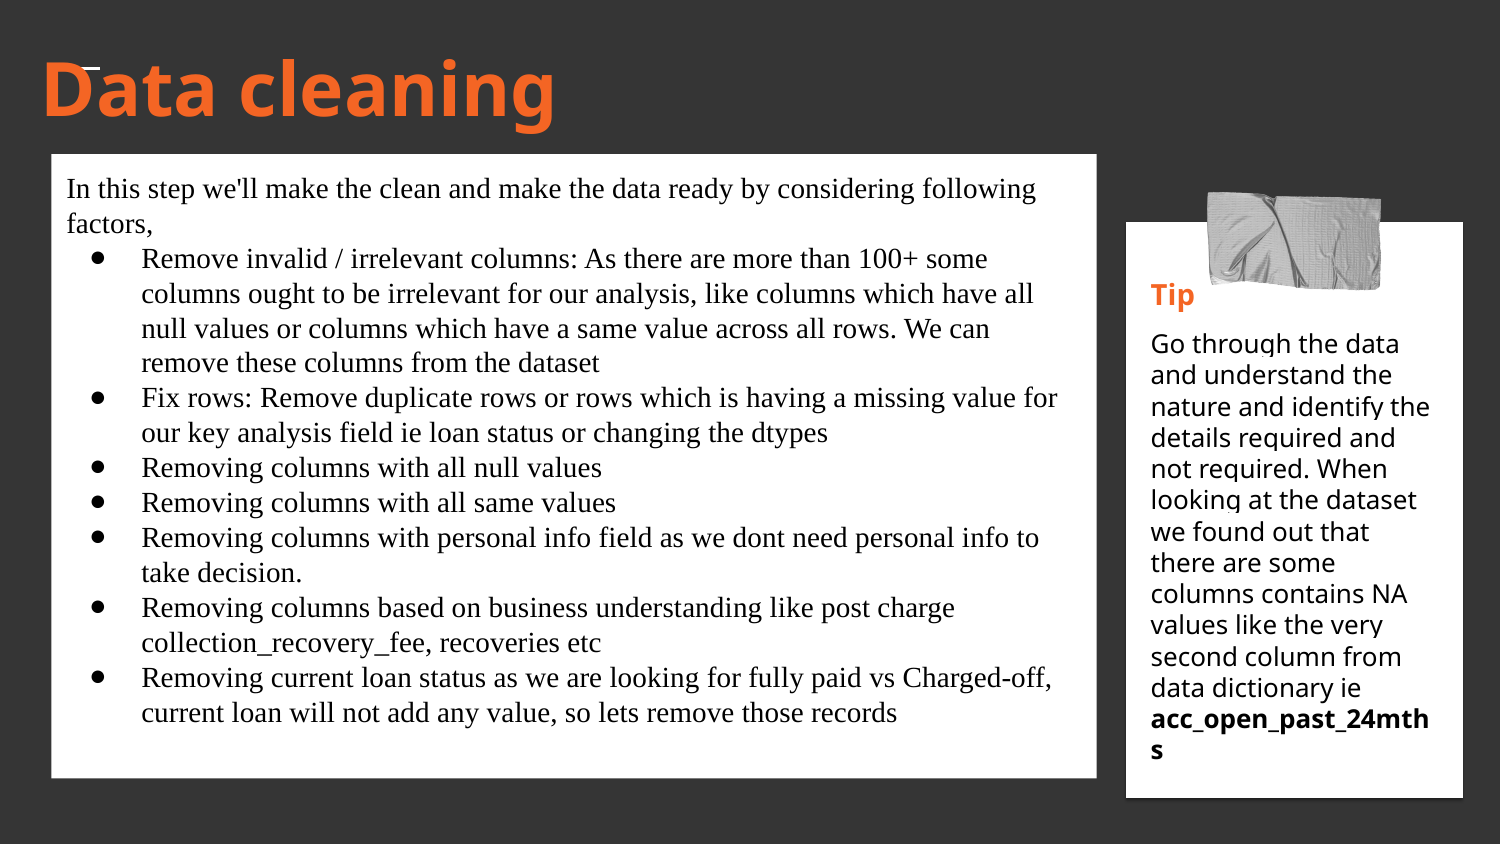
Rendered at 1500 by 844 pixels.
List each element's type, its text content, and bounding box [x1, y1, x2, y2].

title Data cleaning [25, 26, 1441, 142]
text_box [1112, 188, 1476, 821]
text_box In this step we'll make the clean and make the data ready by considering following factors, Remove invalid / irrelevant columns: As there are more than 100+ some columns ought to be irrelevant for our analysis, like columns which have all null values or columns which have a same value across all rows. We can remove these columns from the dataset Fix rows: Remove duplicate rows or rows which is having a missing value for our key analysis field ie loan status or changing the dtypes Removing columns with all null values Removing columns with all same values Removing columns with personal info field as we dont need personal info to take decision. Removing columns based on business understanding like post charge collection_recovery_fee, recoveries etc Removing current loan status as we are looking for fully paid vs Charged-off, current loan will not add any value, so lets remove those records [51, 154, 1097, 779]
